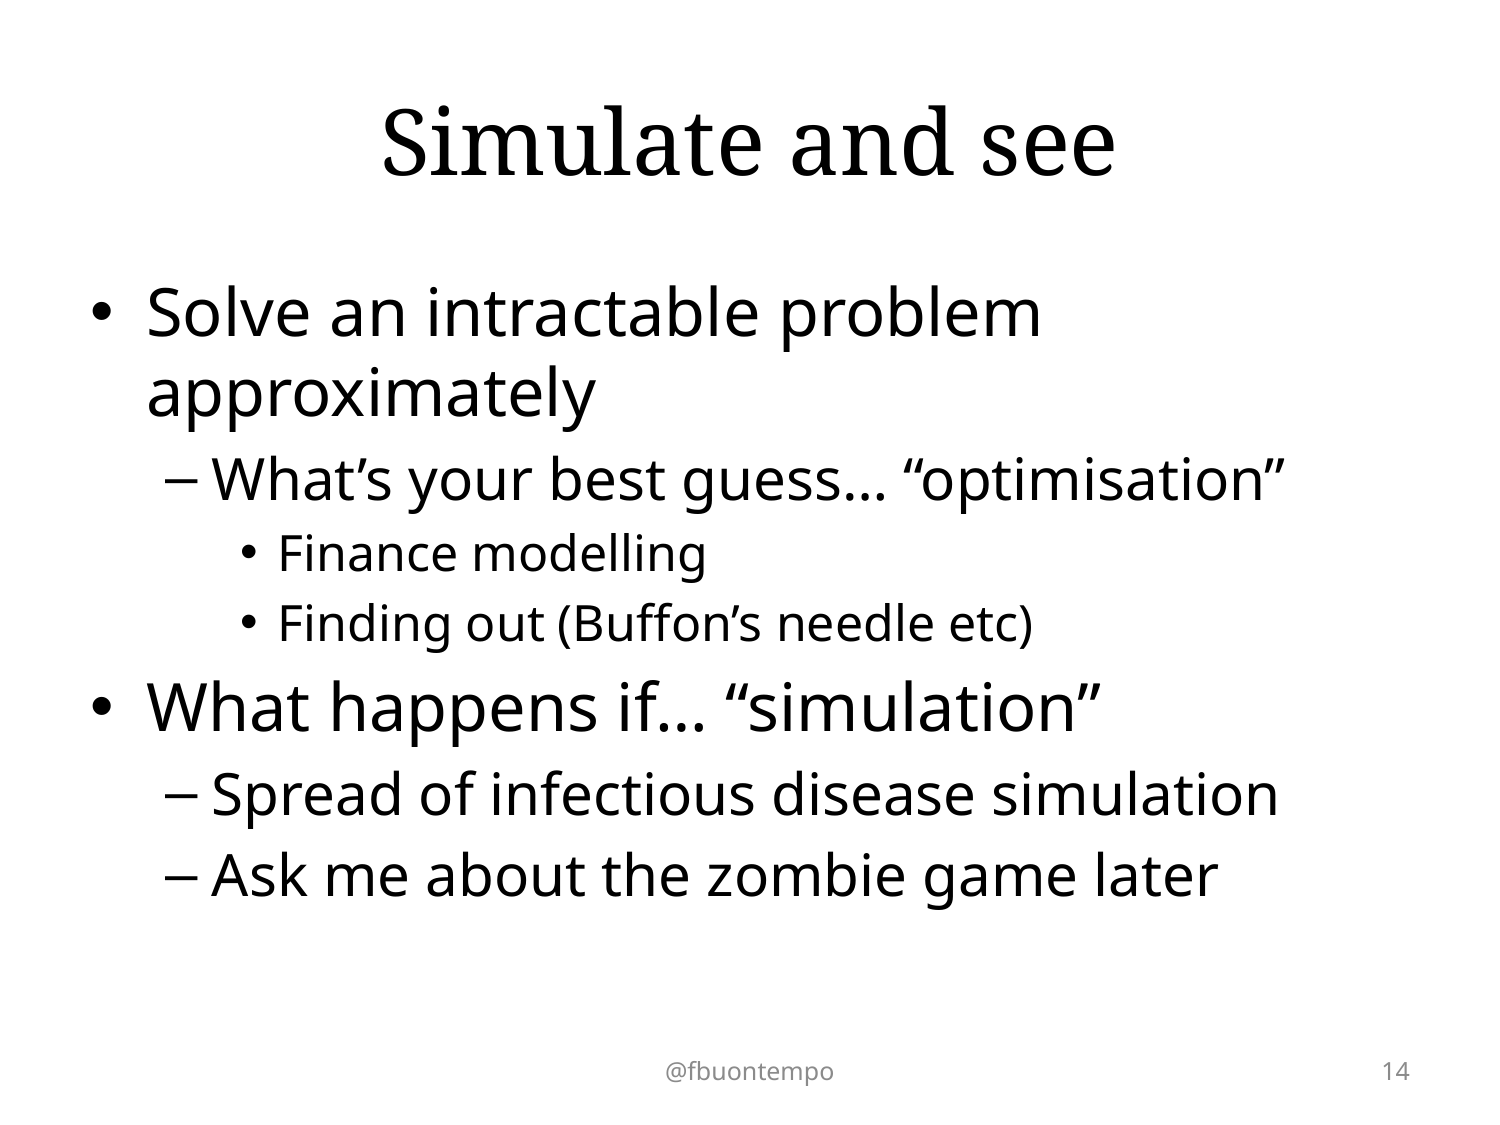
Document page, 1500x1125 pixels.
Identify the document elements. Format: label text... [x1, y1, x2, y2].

title Simulate and see [75, 45, 1425, 233]
footer @fbuontempo [512, 1042, 988, 1103]
slide_number 14 [1074, 1042, 1425, 1103]
